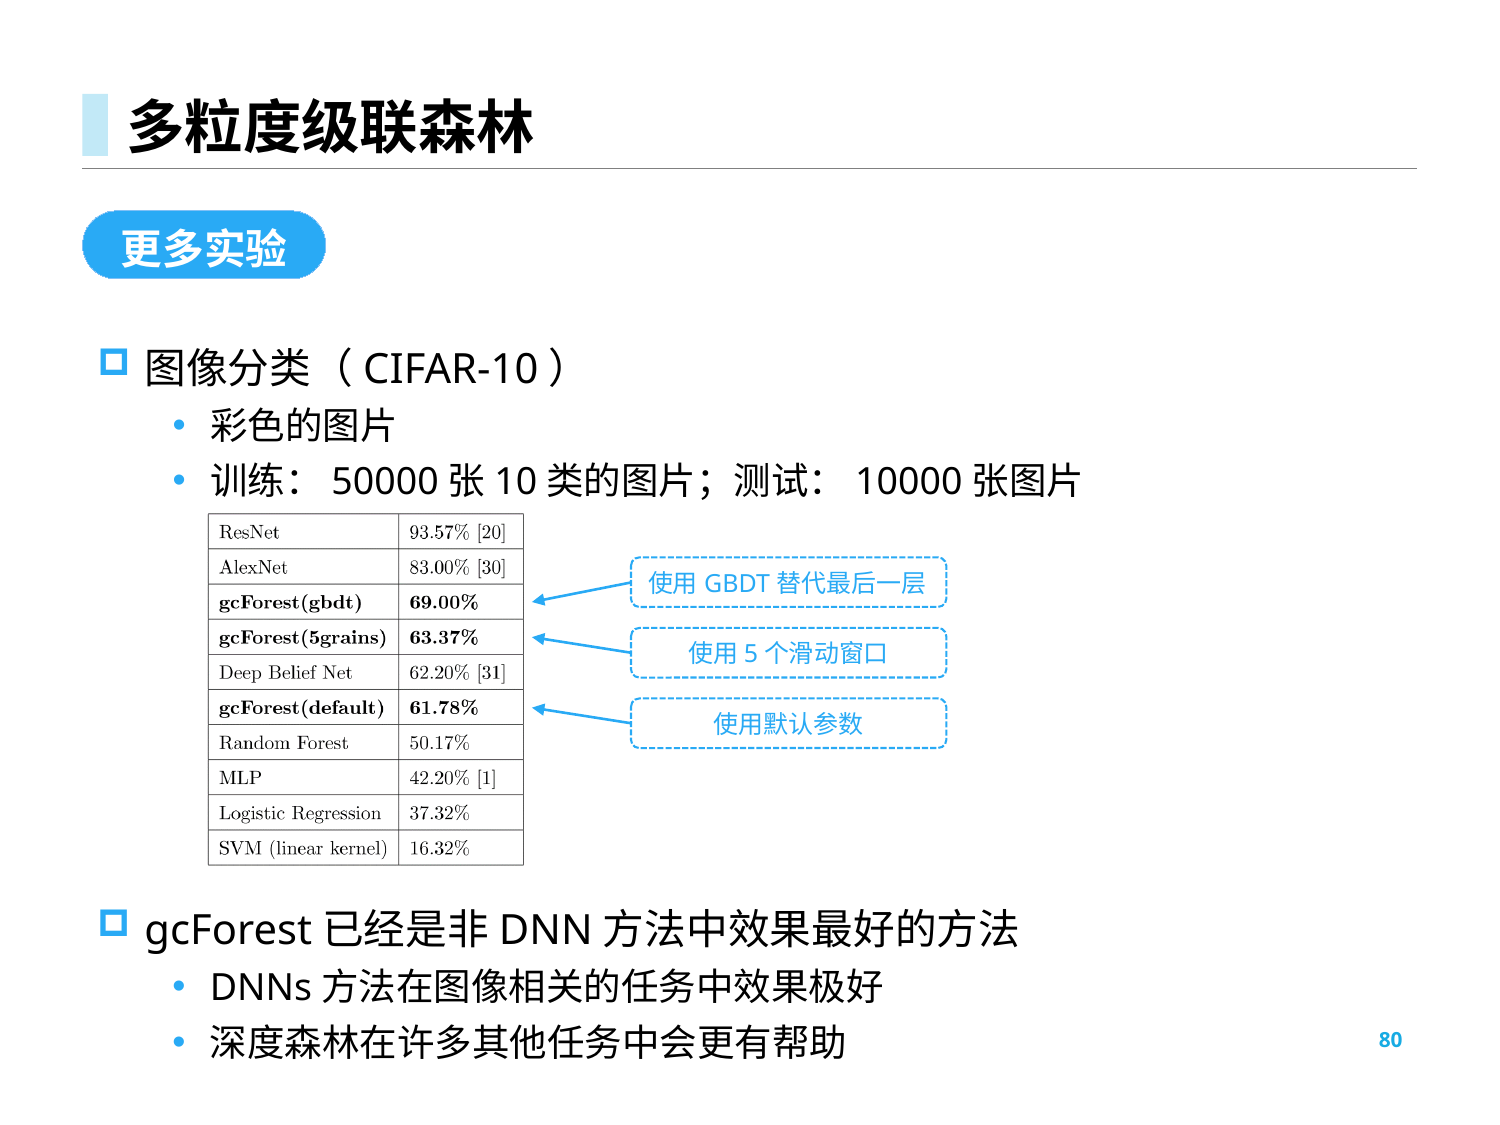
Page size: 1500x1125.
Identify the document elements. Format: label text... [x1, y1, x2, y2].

slide_number 80 [1339, 1023, 1418, 1058]
text_box gcForest已经是非DNN方法中效果最好的方法 DNNs方法在图像相关的任务中效果极好 深度森林在许多其他任务中会更有帮助 [82, 845, 1339, 1100]
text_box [531, 707, 632, 724]
text_box 使用GBDT替代最后一层 [629, 556, 948, 609]
text_box 使用5个滑动窗口 [629, 626, 948, 679]
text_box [531, 582, 632, 603]
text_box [531, 637, 632, 654]
title 多粒度级联森林 [111, 0, 1447, 169]
text_box 更多实验 [82, 210, 326, 279]
text_box 使用默认参数 [629, 697, 948, 750]
picture [204, 509, 532, 875]
